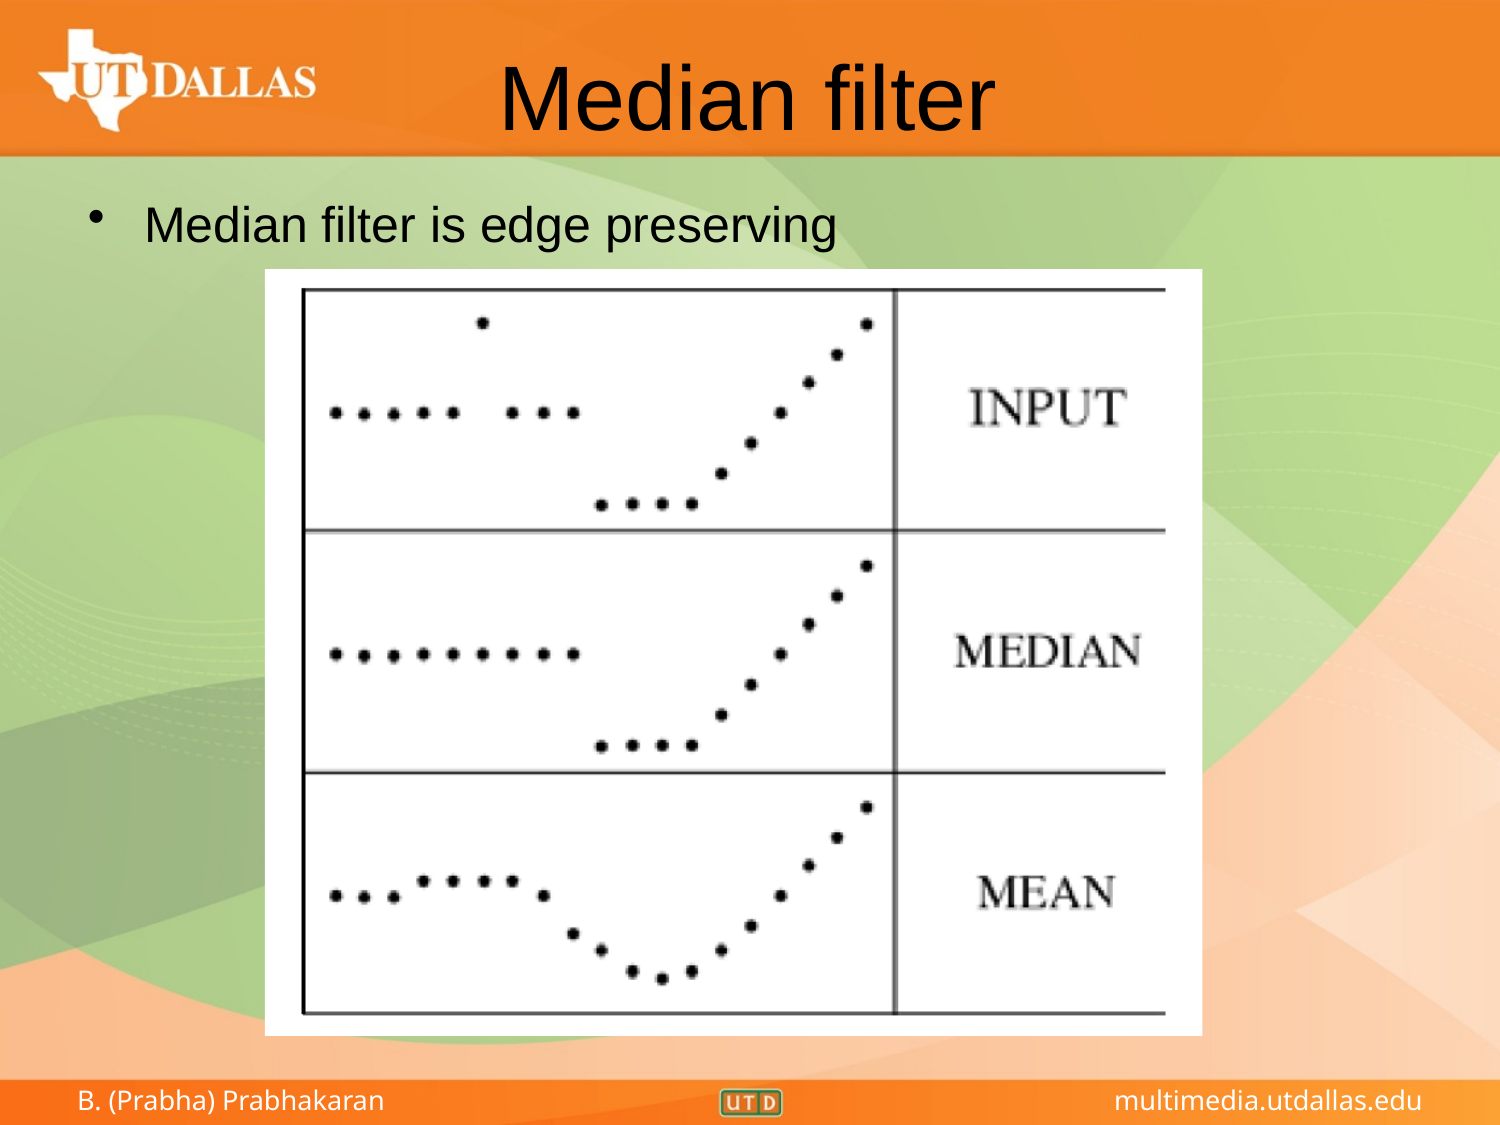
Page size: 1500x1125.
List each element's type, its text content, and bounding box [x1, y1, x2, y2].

picture [0, 0, 1500, 1125]
list Median filter is edge preserving [73, 185, 1424, 928]
title Median filter [72, 0, 1424, 188]
